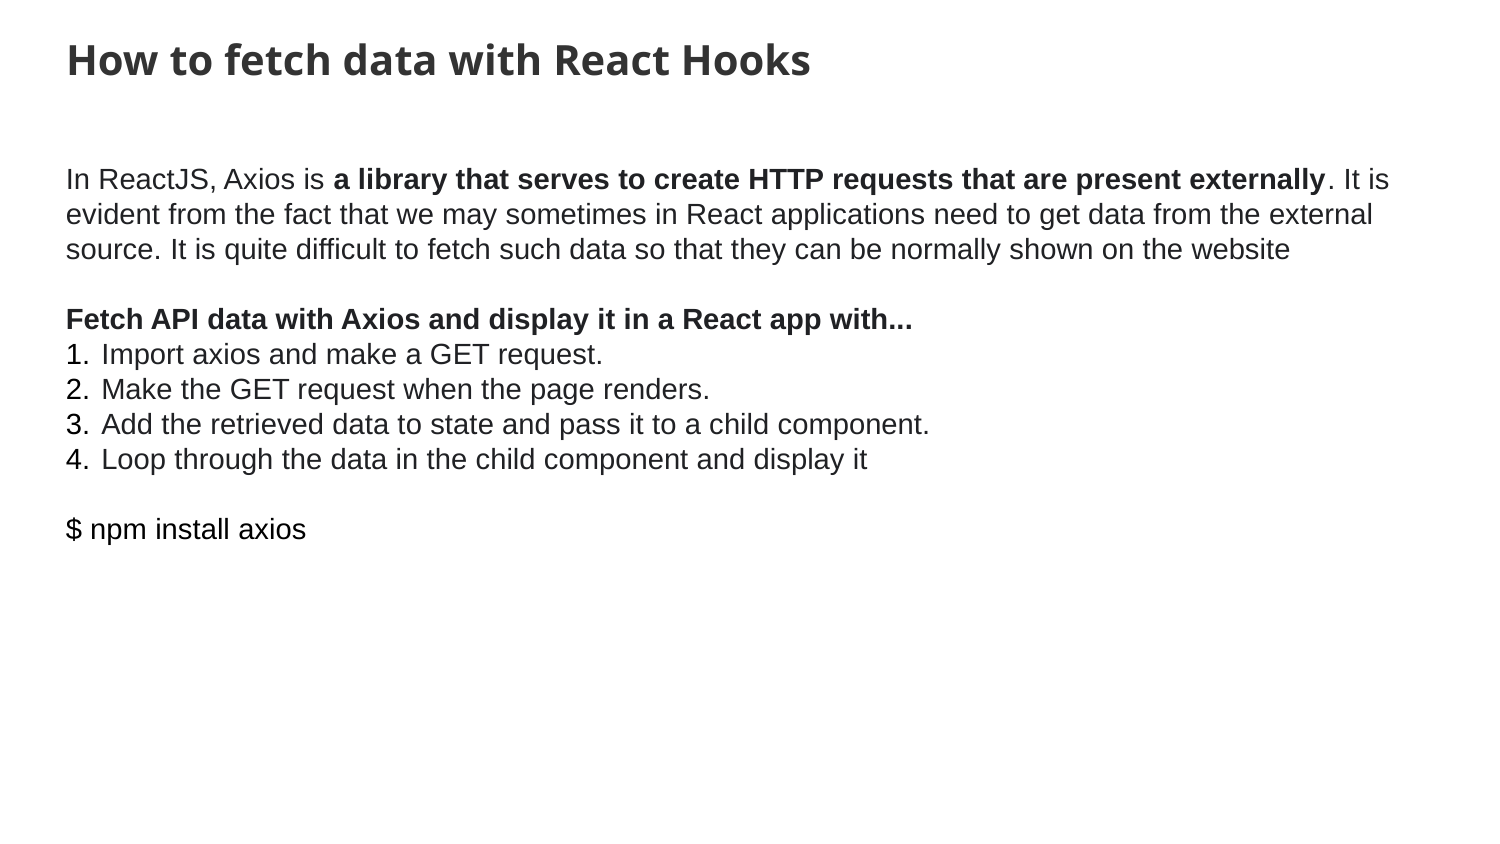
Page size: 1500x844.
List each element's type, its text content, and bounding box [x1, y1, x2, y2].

title How to fetch data with React Hooks [51, 18, 1449, 119]
text_box In ReactJS, Axios is a library that serves to create HTTP requests that are present externally. It is evident from the fact that we may sometimes in React applications need to get data from the external source. It is quite difficult to fetch such data so that they can be normally shown on the website Fetch API data with Axios and display it in a React app with... Import axios and make a GET request. Make the GET request when the page renders. Add the retrieved data to state and pass it to a child component. Loop through the data in the child component and display it $ npm install axios [51, 153, 1435, 658]
